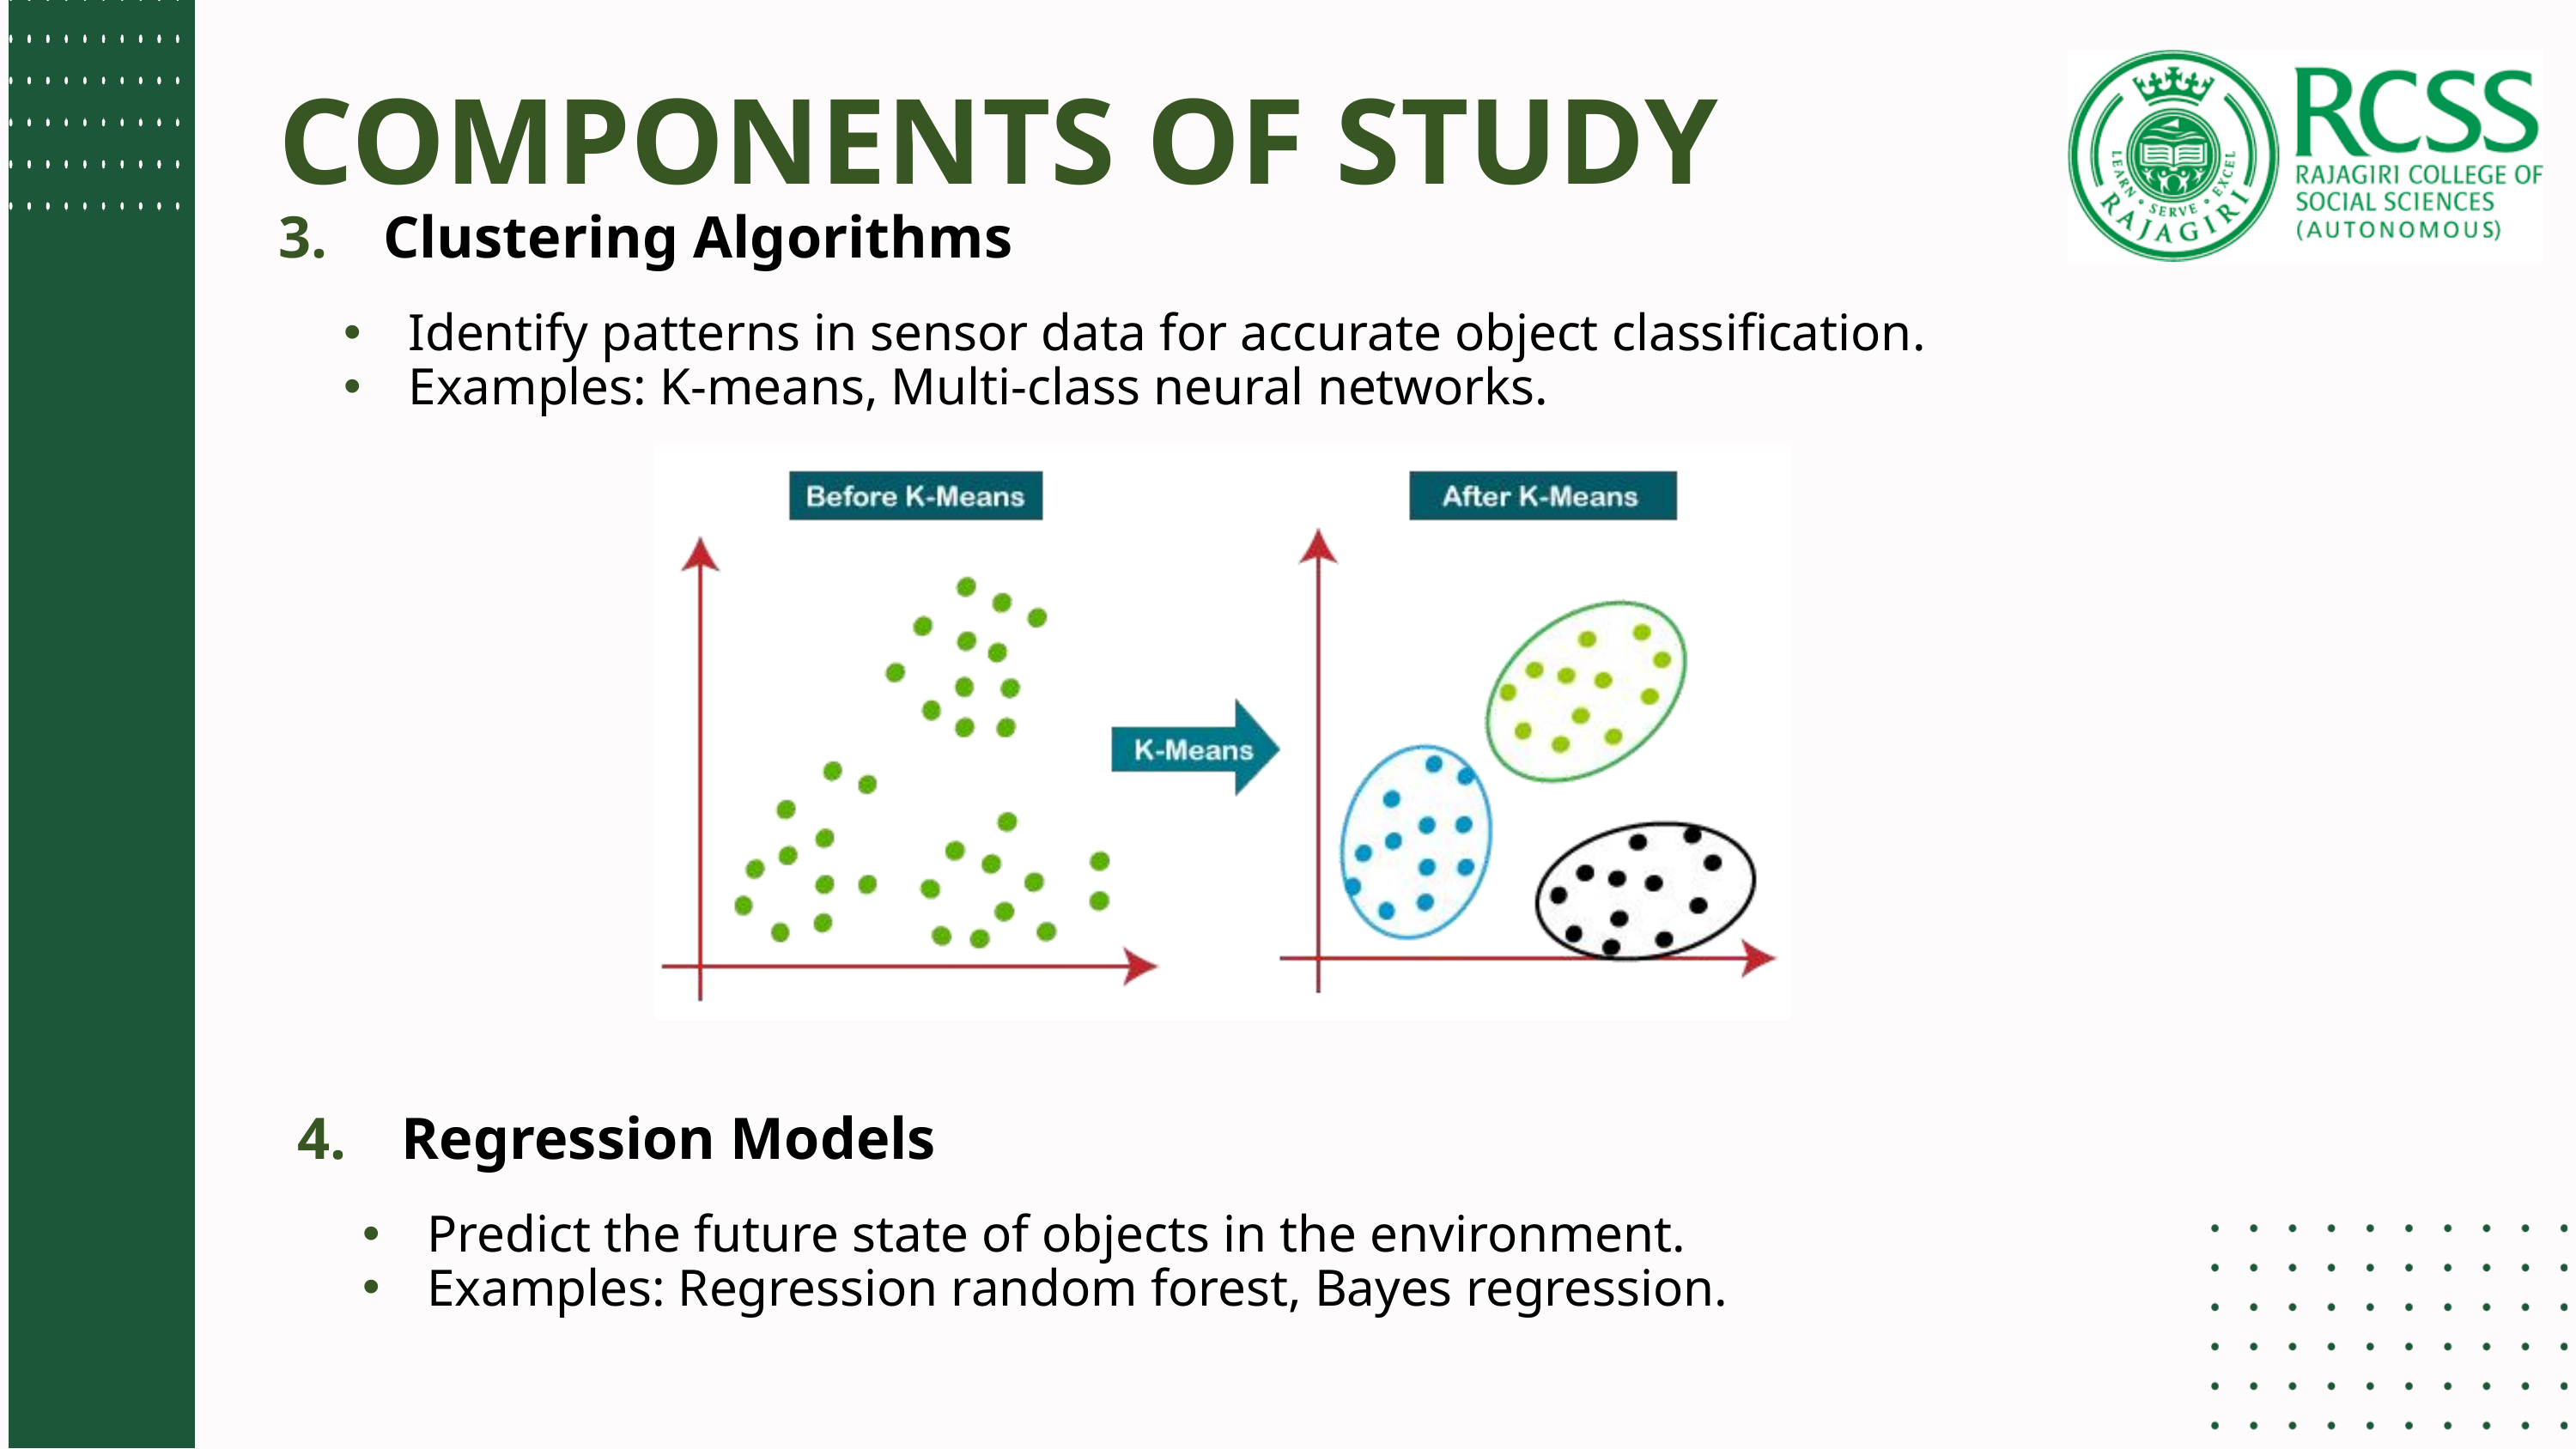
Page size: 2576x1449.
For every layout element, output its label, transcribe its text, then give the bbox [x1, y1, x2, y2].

text_box [2211, 1224, 2568, 1431]
picture [654, 446, 1791, 1020]
text_box Predict the future state of objects in the environment. Examples: Regression random forest, Bayes regression. [362, 1208, 2044, 1348]
picture [2067, 50, 2543, 262]
text_box Clustering Algorithms [278, 208, 1679, 279]
text_box Regression Models [297, 1109, 1701, 1209]
text_box COMPONENTS OF STUDY [278, 82, 1984, 210]
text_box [8, 0, 195, 1449]
text_box Identify patterns in sensor data for accurate object classification. Examples: K-means, Multi-class neural networks. [343, 307, 2025, 446]
